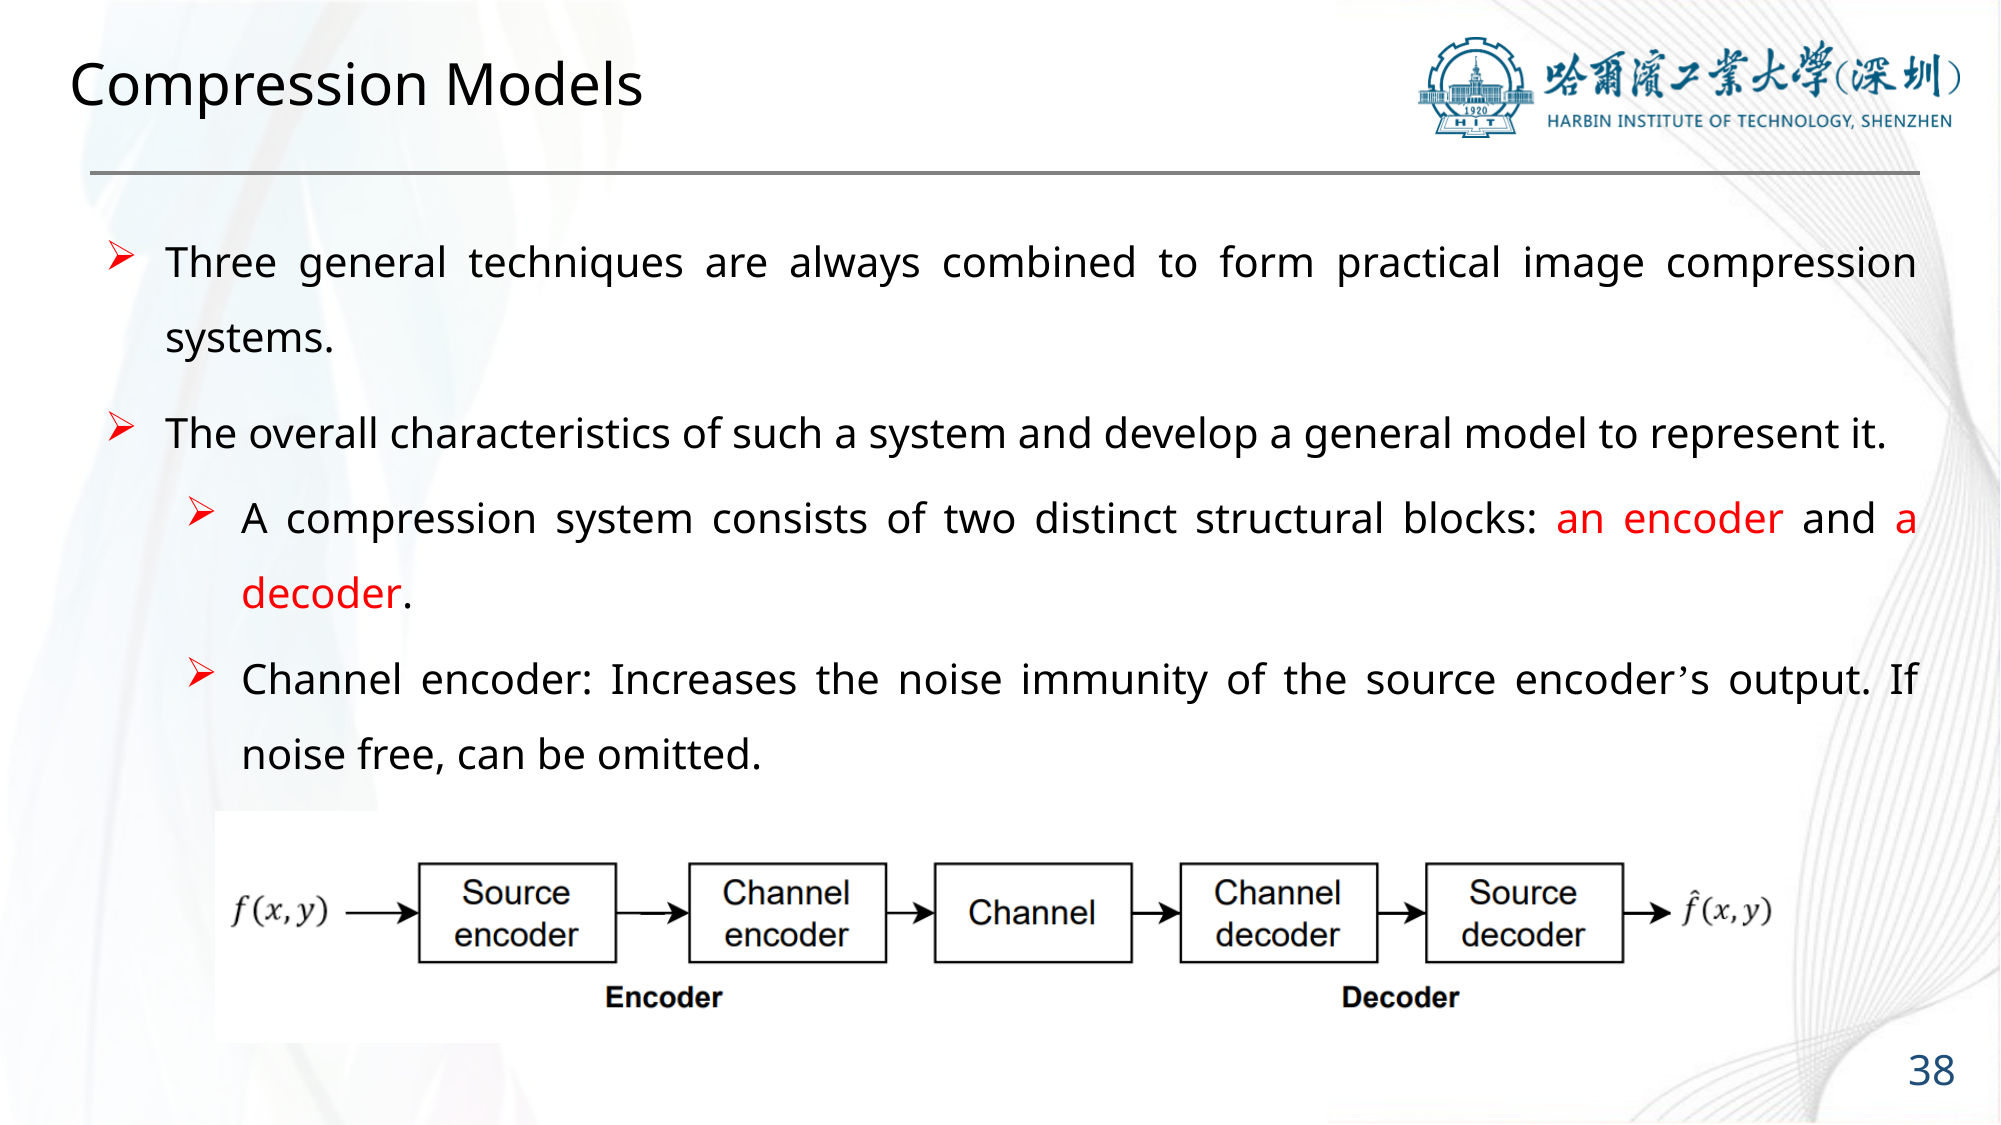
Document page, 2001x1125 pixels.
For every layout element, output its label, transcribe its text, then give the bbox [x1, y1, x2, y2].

slide_number 38 [1521, 1042, 1972, 1103]
title Compression Models [54, 0, 1385, 174]
picture [0, 0, 2001, 1125]
list Three general techniques are always combined to form practical image compression systems. The overall characteristics of such a system and develop a general model to represent it. A compression system consists of two distinct structural blocks: an encoder and a decoder. Channel encoder: Increases the noise immunity of the source encoder’s output. If noise free, can be omitted. [90, 202, 1934, 987]
